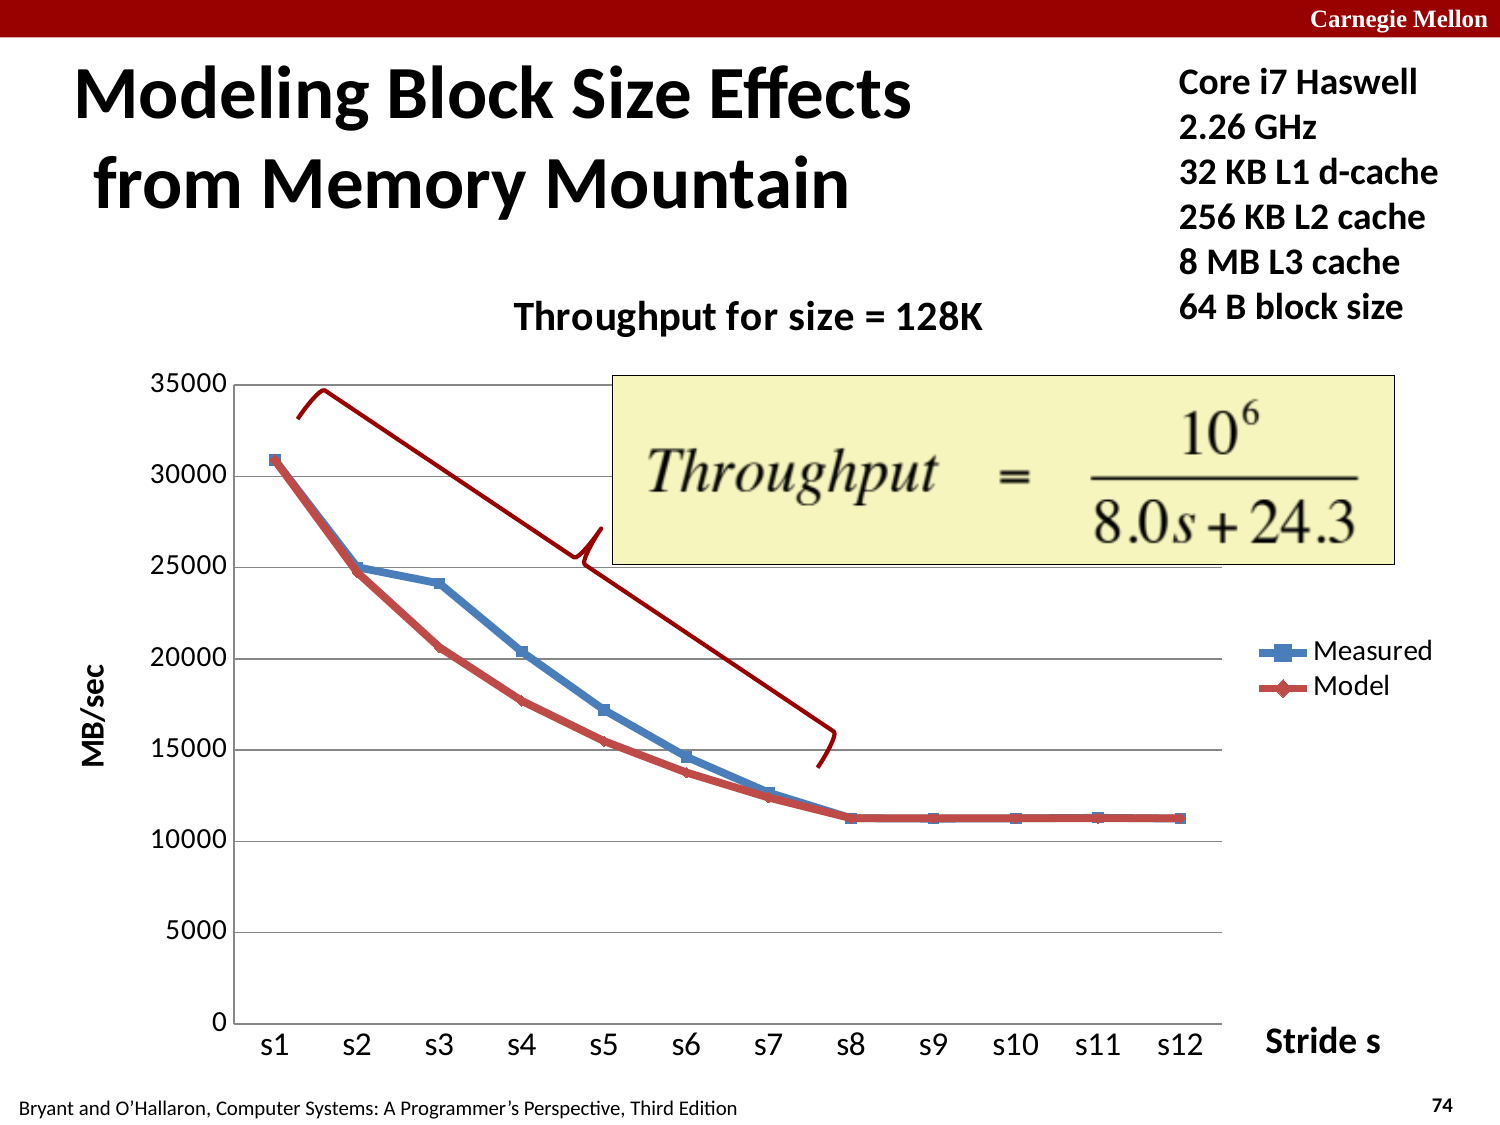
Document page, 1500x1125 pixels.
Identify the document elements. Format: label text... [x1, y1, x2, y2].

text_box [612, 374, 1395, 566]
chart [41, 262, 1456, 1080]
title Modeling Block Size Effects from Memory Mountain [58, 71, 1063, 197]
text_box Core i7 Haswell 2.26 GHz 32 KB L1 d-cache 256 KB L2 cache 8 MB L3 cache 64 B block size [1164, 49, 1454, 261]
